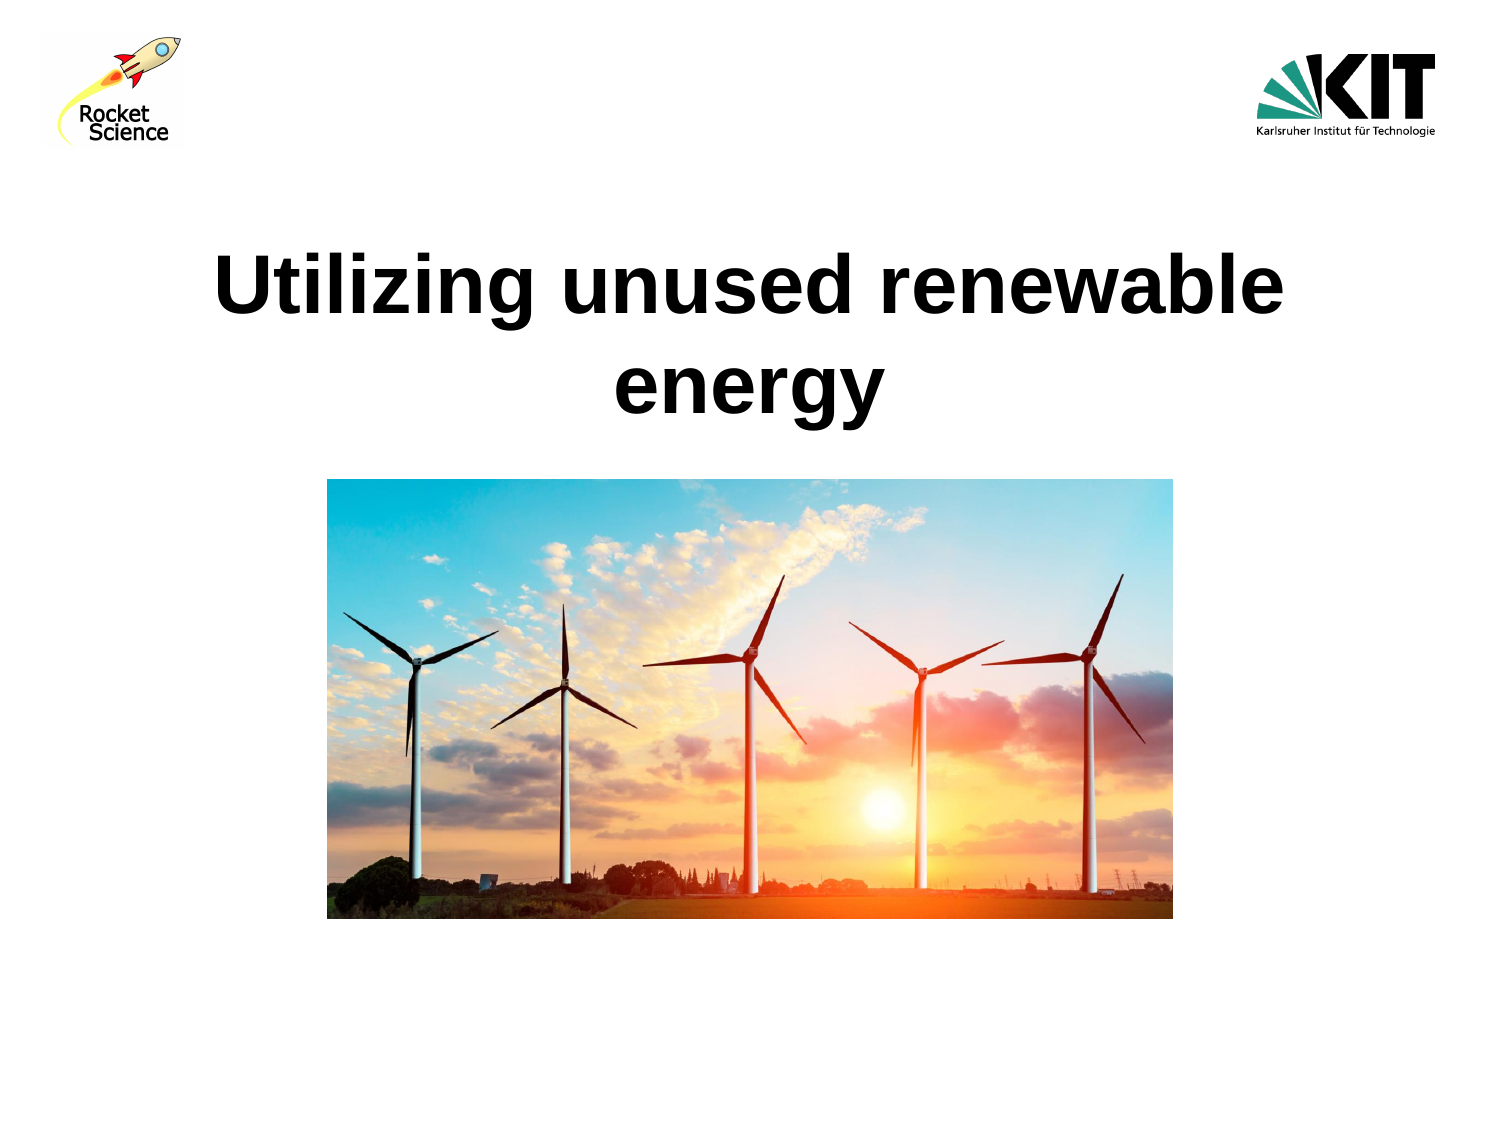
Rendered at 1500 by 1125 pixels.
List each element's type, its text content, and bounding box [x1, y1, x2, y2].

picture [41, 30, 184, 150]
picture [327, 479, 1173, 919]
picture [1257, 54, 1435, 137]
list Utilizing unused renewable energy [111, 183, 1388, 432]
